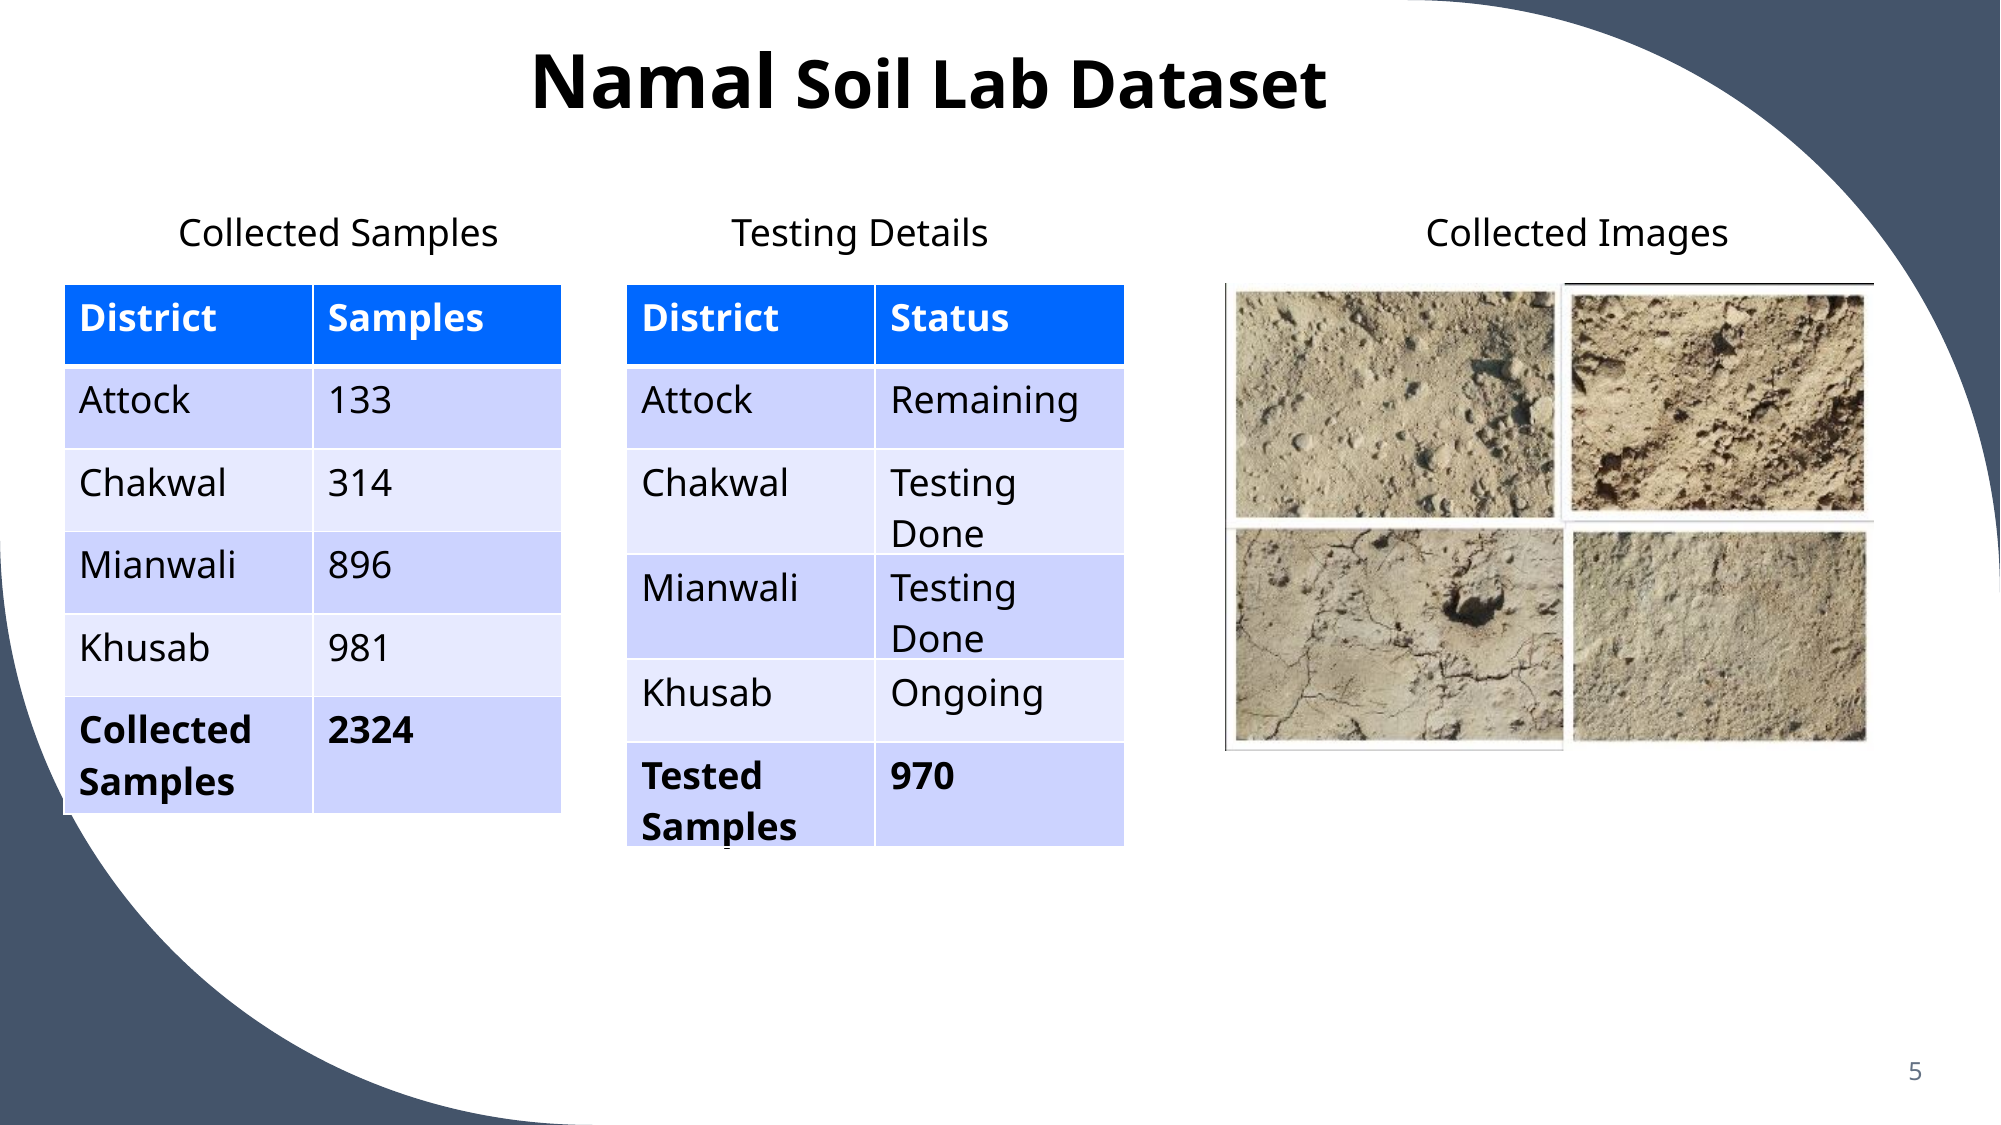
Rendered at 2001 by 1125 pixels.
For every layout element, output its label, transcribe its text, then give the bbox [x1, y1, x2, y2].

table_cell Mianwali [627, 555, 874, 658]
text_box Collected Samples [163, 201, 590, 261]
table_cell 133 [314, 369, 561, 448]
table_cell Ongoing [876, 660, 1124, 741]
slide_number 5 [1665, 1042, 1938, 1103]
table_cell Attock [65, 369, 312, 448]
table_header District [627, 285, 874, 364]
table_cell 896 [314, 532, 561, 613]
table_cell 981 [314, 615, 561, 696]
table_cell Tested Samples [627, 743, 874, 846]
table_header Samples [314, 285, 561, 364]
table_cell Remaining [876, 369, 1124, 448]
table_cell Attock [627, 369, 874, 448]
table_cell Khusab [627, 660, 874, 741]
table_cell Mianwali [65, 532, 312, 613]
table_cell Khusab [65, 615, 312, 696]
table_header District [65, 285, 312, 364]
picture [1225, 283, 1874, 751]
table_cell Testing Done [876, 555, 1124, 658]
table_cell Chakwal [627, 450, 874, 553]
table_cell 2324 [314, 697, 561, 813]
table_cell Chakwal [65, 450, 312, 531]
table_cell 970 [876, 743, 1124, 846]
text_box Collected Images [1410, 201, 1837, 261]
table_header Status [876, 285, 1124, 364]
text_box Namal Soil Lab Dataset [0, 22, 1910, 147]
table_cell Testing Done [876, 450, 1124, 553]
text_box Testing Details [716, 201, 1143, 261]
table_cell Collected Samples [65, 697, 312, 813]
table_cell 314 [314, 450, 561, 531]
